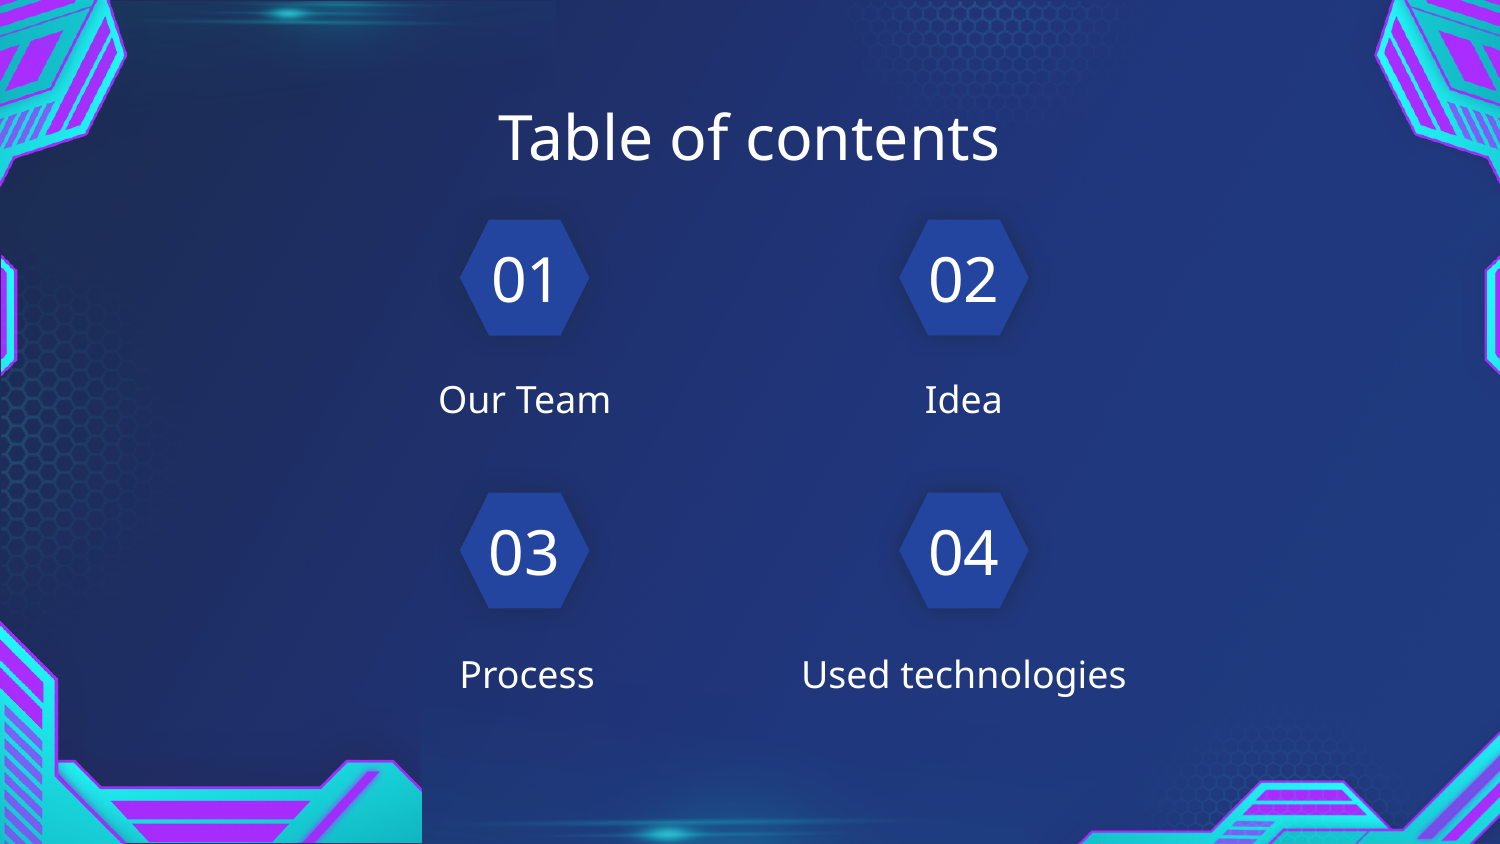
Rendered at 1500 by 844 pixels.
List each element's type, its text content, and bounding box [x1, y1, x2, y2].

title 03 [464, 503, 585, 598]
text_box [459, 542, 464, 559]
subtitle Idea [757, 360, 1171, 434]
title 01 [466, 230, 588, 325]
text_box [483, 492, 566, 503]
text_box [483, 325, 566, 336]
text_box [459, 265, 466, 290]
text_box [922, 219, 1005, 230]
text_box [585, 541, 590, 560]
text_box [899, 542, 903, 559]
title 02 [903, 230, 1025, 325]
text_box [899, 269, 903, 286]
subtitle Process [320, 635, 734, 710]
picture [0, 0, 1500, 844]
text_box [922, 492, 1005, 503]
subtitle Our Team [317, 360, 732, 434]
text_box [1025, 543, 1029, 558]
text_box [483, 598, 566, 609]
title 04 [903, 503, 1025, 598]
text_box [483, 219, 566, 230]
text_box [1025, 270, 1029, 286]
title Table of contents [118, 82, 1382, 177]
text_box [922, 598, 1005, 609]
subtitle Used technologies [757, 635, 1171, 710]
text_box [922, 325, 1006, 336]
